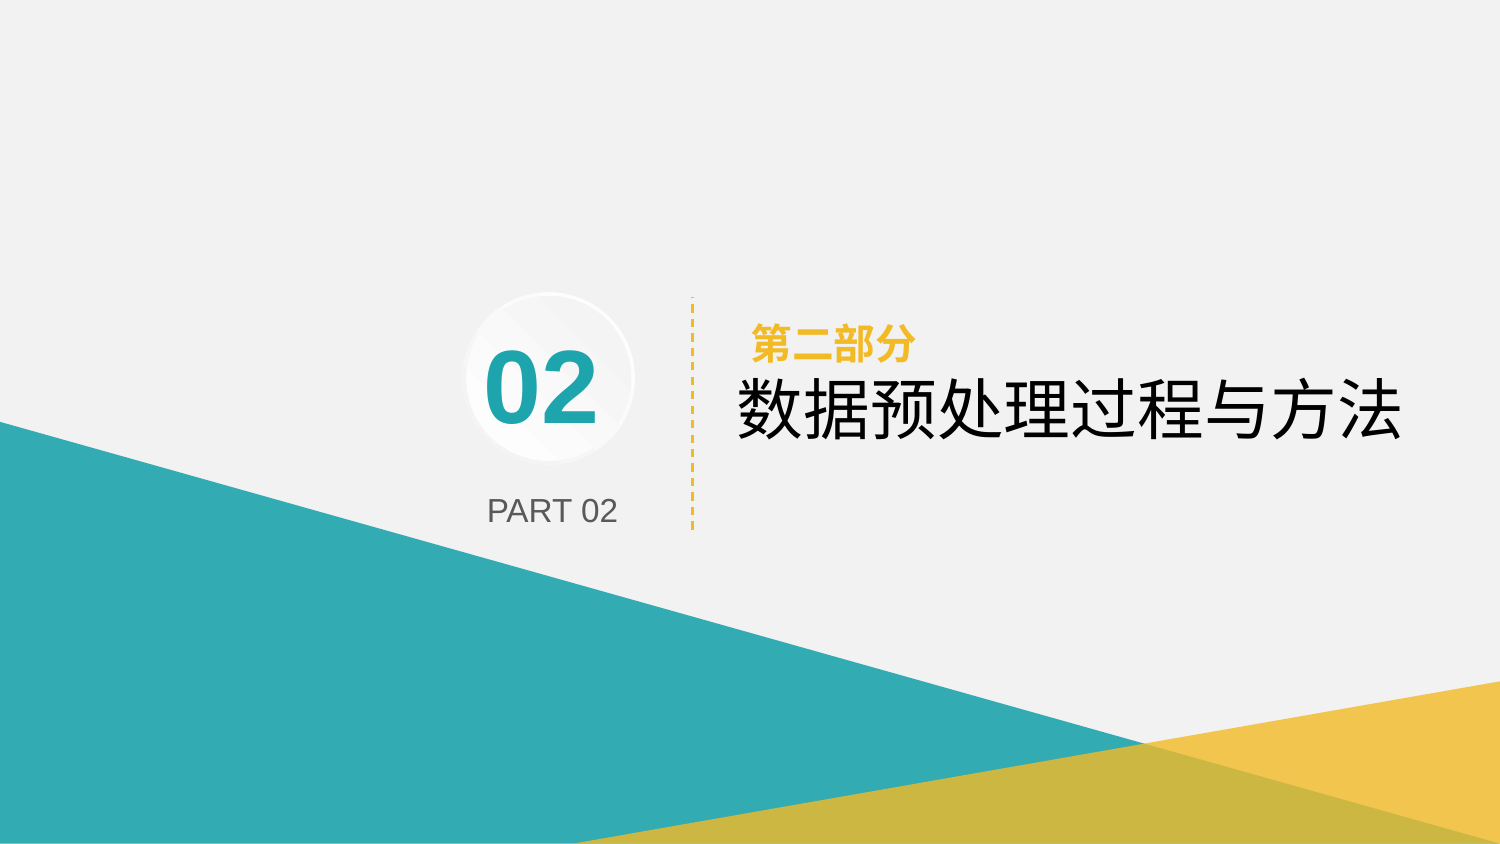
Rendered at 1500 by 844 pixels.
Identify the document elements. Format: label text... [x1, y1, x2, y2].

text_box 第二部分 数据预处理过程与方法 [725, 312, 1416, 454]
text_box [0, 419, 1143, 844]
text_box [571, 679, 1500, 844]
text_box PART 02 [486, 489, 635, 530]
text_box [462, 292, 636, 465]
